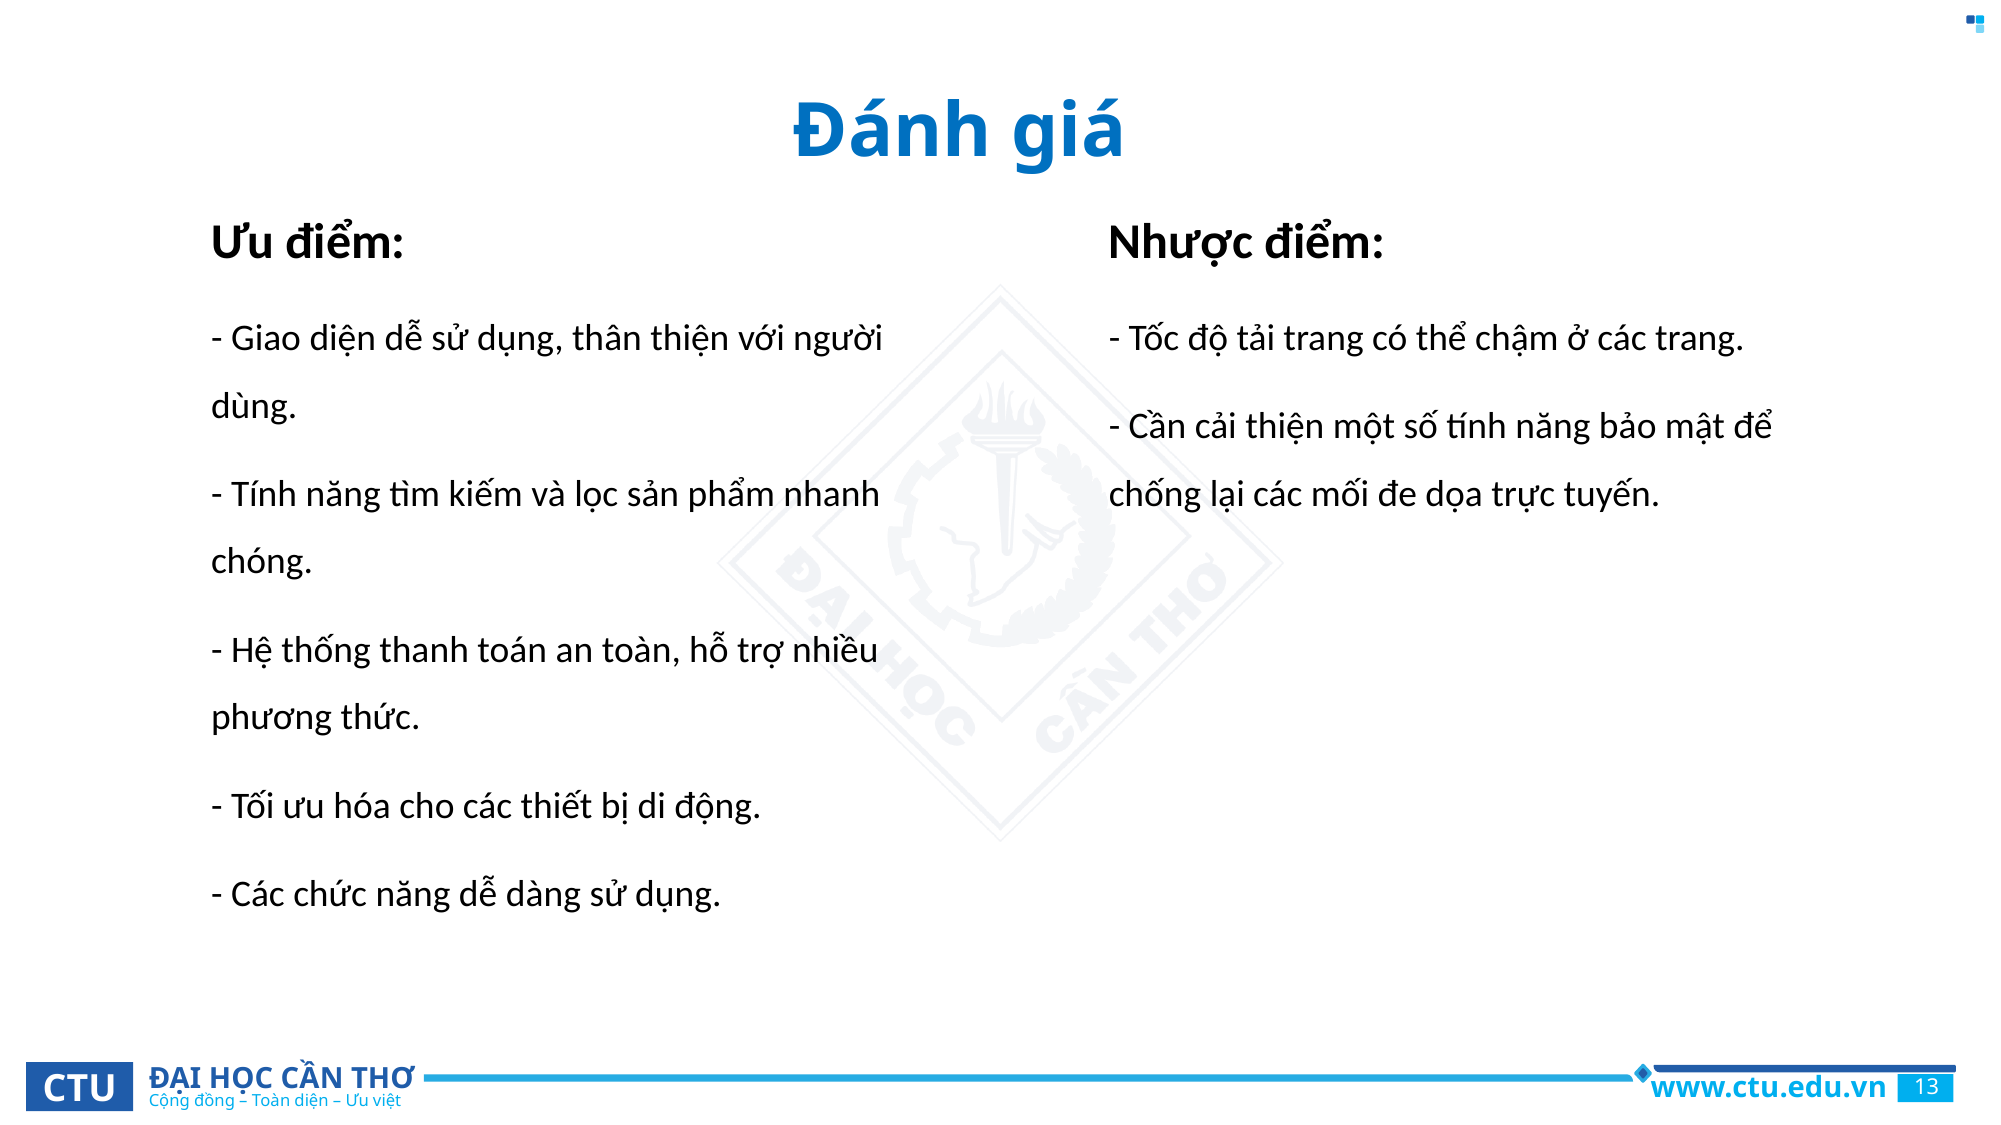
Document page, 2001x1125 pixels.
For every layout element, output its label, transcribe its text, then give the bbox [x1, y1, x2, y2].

text_box Nhược điểm: - Tốc độ tải trang có thể chậm ở các trang. - Cần cải thiện một số tính năng bảo mật để chống lại các mối đe dọa trực tuyến. [1093, 208, 1842, 868]
title Đánh giá [777, 72, 1195, 181]
subtitle Ưu điểm: - Giao diện dễ sử dụng, thân thiện với người dùng. - Tính năng tìm kiếm và lọc sản phẩm nhanh chóng. - Hệ thống thanh toán an toàn, hỗ trợ nhiều phương thức. - Tối ưu hóa cho các thiết bị di động. - Các chức năng dễ dàng sử dụng. [195, 208, 945, 950]
